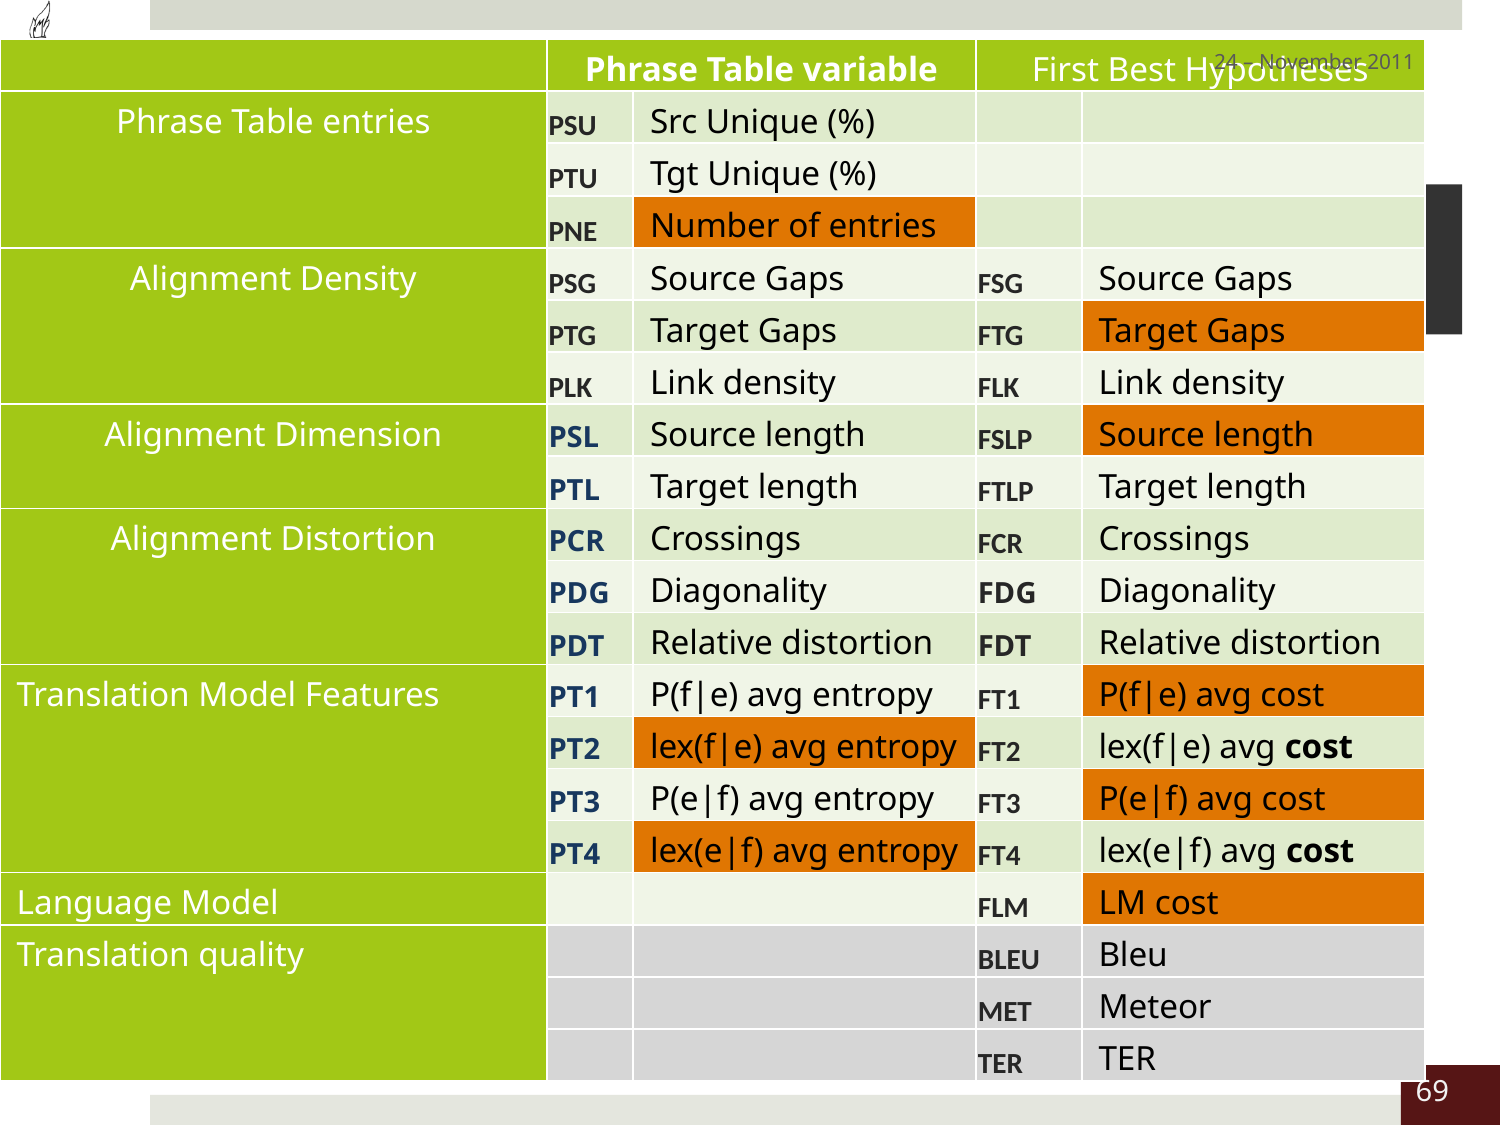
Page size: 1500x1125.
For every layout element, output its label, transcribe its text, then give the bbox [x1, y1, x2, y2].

table_cell PTL [548, 457, 632, 508]
table_cell Target length [1083, 457, 1424, 508]
table_cell PDG [548, 561, 632, 612]
table_cell Src Unique (%) [634, 92, 975, 142]
table_cell Alignment Distortion [1, 509, 546, 664]
table_cell P(e|f) avg cost [1083, 769, 1424, 820]
table_cell Source length [1083, 405, 1424, 455]
table_cell [977, 92, 1081, 142]
table_cell Phrase Table entries [1, 92, 546, 247]
table_cell FDG [977, 561, 1081, 612]
table_cell [1083, 144, 1424, 195]
table_cell Crossings [1083, 509, 1424, 560]
table_cell Language Model [1, 873, 546, 924]
table_cell FTG [977, 301, 1081, 351]
table_cell PT1 [548, 665, 632, 716]
table_cell Bleu [1083, 926, 1424, 976]
table_cell PT3 [548, 769, 632, 820]
table_cell FSLP [977, 405, 1081, 455]
table_cell Alignment Density [1, 249, 546, 403]
table_cell MET [977, 978, 1081, 1028]
table_cell TER [1083, 1030, 1424, 1080]
table_cell FLM [977, 873, 1081, 924]
table_cell PSL [548, 405, 632, 455]
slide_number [1079, 30, 1430, 91]
table_cell lex(e|f) avg entropy [634, 821, 975, 872]
table_cell Target length [634, 457, 975, 508]
table_cell FT3 [977, 769, 1081, 820]
table_cell lex(f|e) avg cost [1083, 717, 1424, 768]
table_cell FDT [977, 613, 1081, 664]
table_cell P(e|f) avg entropy [634, 769, 975, 820]
table_cell Source length [634, 405, 975, 455]
table_cell Link density [1083, 353, 1424, 403]
table_cell [634, 926, 975, 976]
table_cell [548, 873, 632, 924]
table_cell Link density [634, 353, 975, 403]
table_header Phrase Table variable [659, 40, 975, 90]
table_cell [634, 978, 975, 1028]
footer Guzman 2011 [183, 30, 659, 91]
table_header [1, 40, 183, 90]
table_cell FTLP [977, 457, 1081, 508]
table_cell Source Gaps [1083, 249, 1424, 299]
table_cell Translation quality [1, 926, 546, 1080]
table_cell Tgt Unique (%) [634, 144, 975, 195]
table_cell Target Gaps [1083, 301, 1424, 351]
picture [0, 0, 145, 38]
table_cell FCR [977, 509, 1081, 560]
table_cell FT4 [977, 821, 1081, 872]
table_cell [634, 1030, 975, 1080]
table_cell Relative distortion [634, 613, 975, 664]
table_cell TER [977, 1030, 1081, 1080]
table_cell Source Gaps [634, 249, 975, 299]
table_cell FT2 [977, 717, 1081, 768]
table_cell P(f|e) avg entropy [634, 665, 975, 716]
table_cell Target Gaps [634, 301, 975, 351]
table_cell BLEU [977, 926, 1081, 976]
table_cell FT1 [977, 665, 1081, 716]
table_cell FLK [977, 353, 1081, 403]
table_cell PSG [548, 249, 632, 299]
table_cell Diagonality [1083, 561, 1424, 612]
table_cell Crossings [634, 509, 975, 560]
table_cell Meteor [1083, 978, 1424, 1028]
table_cell [548, 1030, 632, 1080]
table_cell [977, 144, 1081, 195]
table_cell PT4 [548, 821, 632, 872]
table_cell Diagonality [634, 561, 975, 612]
table_cell [1083, 92, 1424, 142]
table_cell Translation Model Features [1, 665, 546, 872]
table_cell PTG [548, 301, 632, 351]
table_cell P(f|e) avg cost [1083, 665, 1424, 716]
table_cell PSU [548, 92, 632, 142]
table_cell Number of entries [634, 197, 975, 247]
table_cell PT2 [548, 717, 632, 768]
table_cell lex(e|f) avg cost [1083, 821, 1424, 872]
table_cell [548, 926, 632, 976]
table_header First Best Hypotheses [977, 40, 1079, 90]
table_cell Relative distortion [1083, 613, 1424, 664]
table_cell [634, 873, 975, 924]
table_cell lex(f|e) avg entropy [634, 717, 975, 768]
table_cell PLK [548, 353, 632, 403]
title Variables to measure [1426, 184, 1463, 335]
table_cell PTU [548, 144, 632, 195]
table_cell PCR [548, 509, 632, 560]
table_cell [977, 197, 1081, 247]
table_cell [548, 978, 632, 1028]
table_cell Alignment Dimension [1, 405, 546, 508]
table_cell [1083, 197, 1424, 247]
table_cell PNE [548, 197, 632, 247]
table_cell LM cost [1083, 873, 1424, 924]
table_cell FSG [977, 249, 1081, 299]
table_cell PDT [548, 613, 632, 664]
